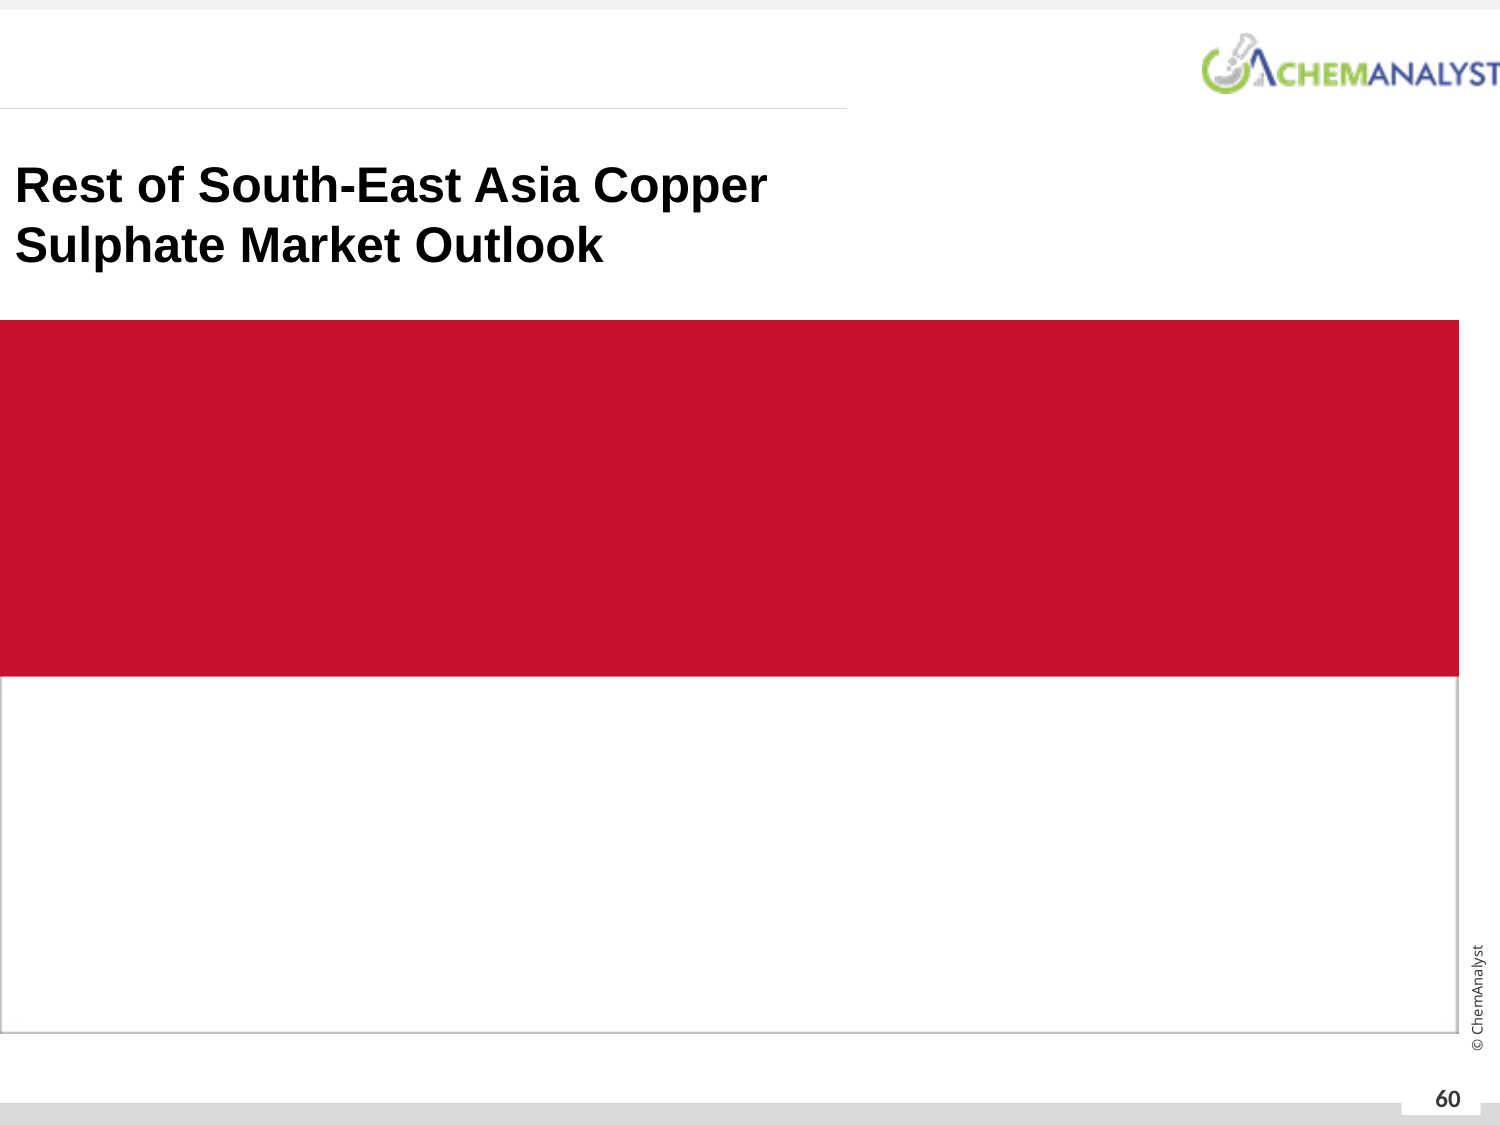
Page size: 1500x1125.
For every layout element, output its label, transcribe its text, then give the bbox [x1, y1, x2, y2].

text_box Rest of South-East Asia Copper Sulphate Market Outlook [0, 123, 990, 302]
picture [1202, 33, 1500, 94]
picture [0, 320, 1459, 1034]
